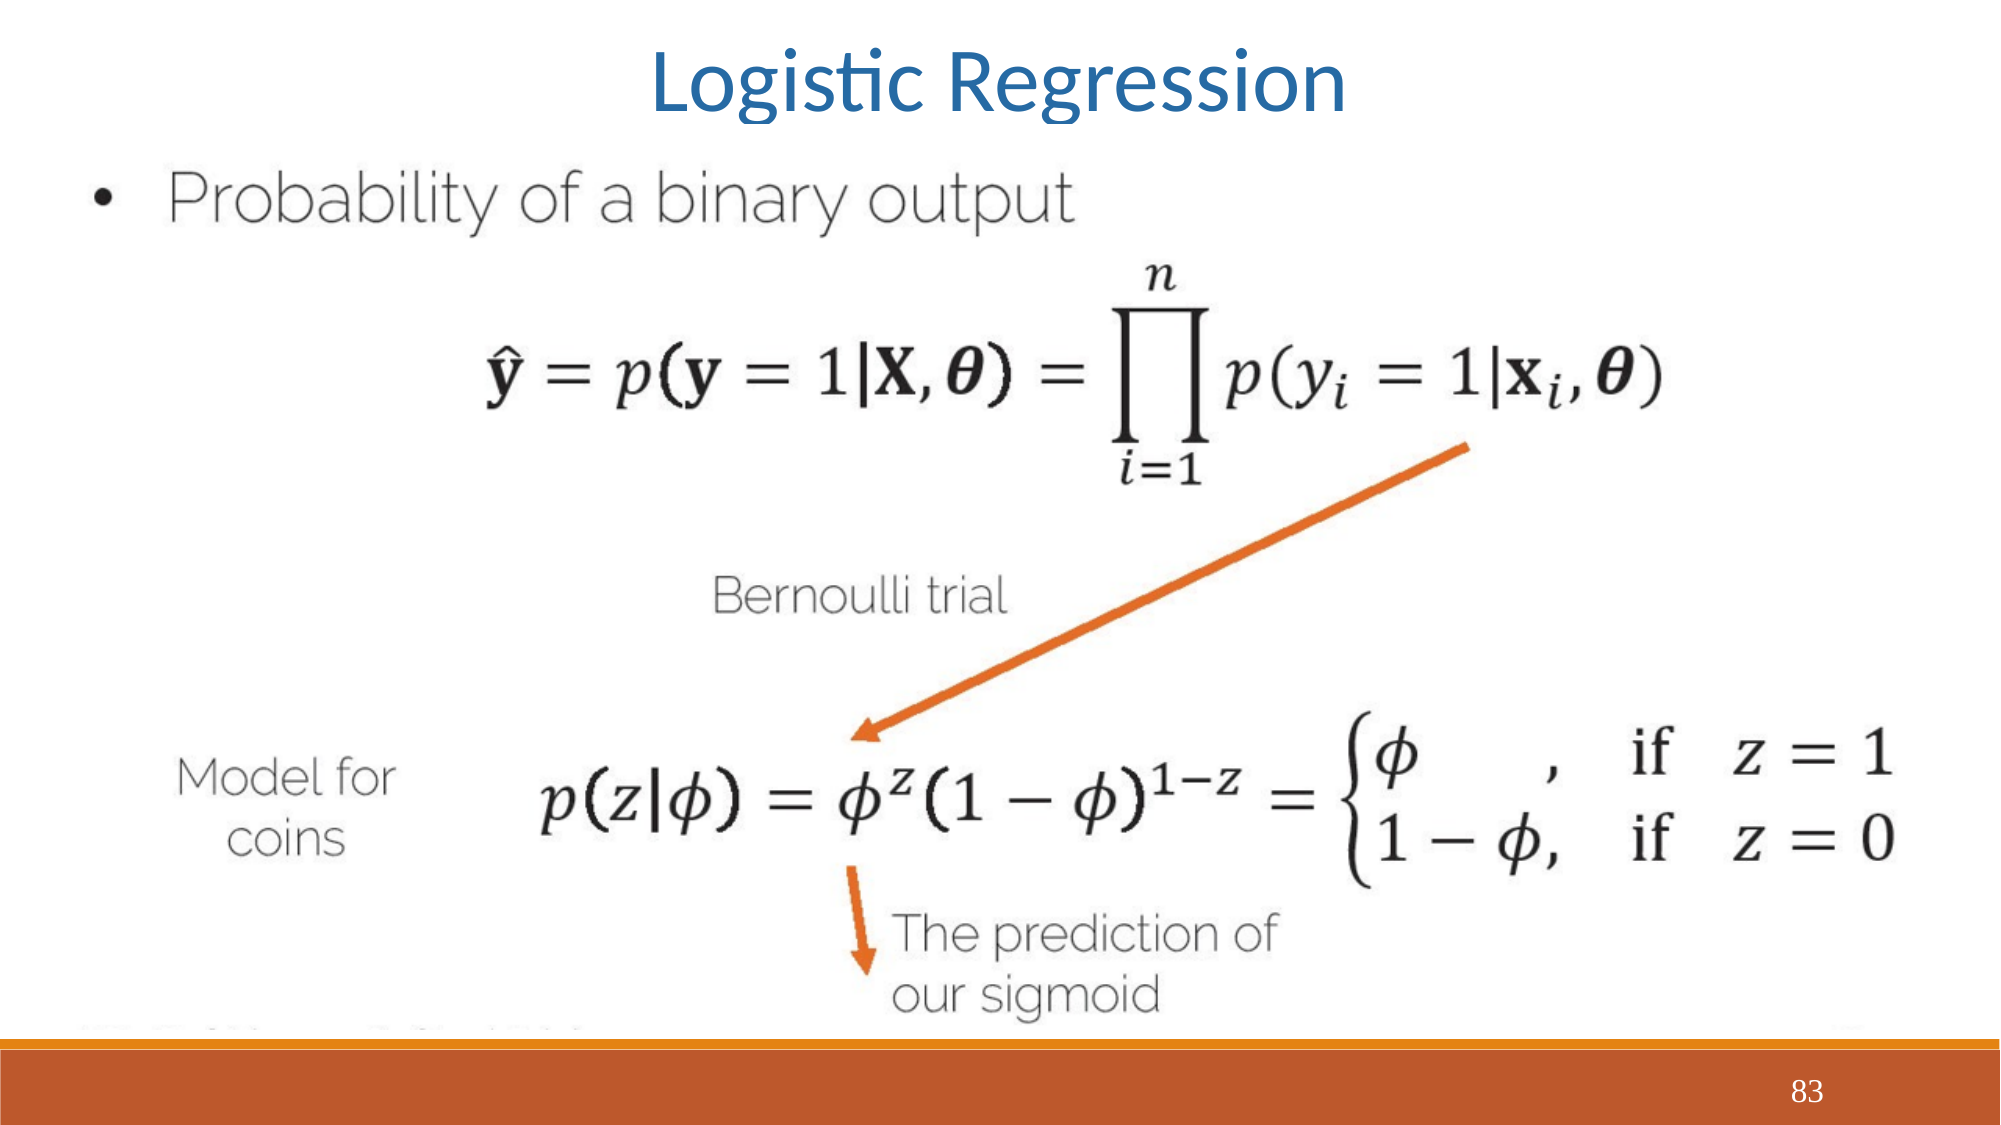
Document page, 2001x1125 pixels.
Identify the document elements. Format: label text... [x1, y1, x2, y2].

text_box Logistic Regression [137, 24, 1863, 121]
picture [68, 124, 1932, 1031]
slide_number 83 [1624, 1059, 1840, 1120]
